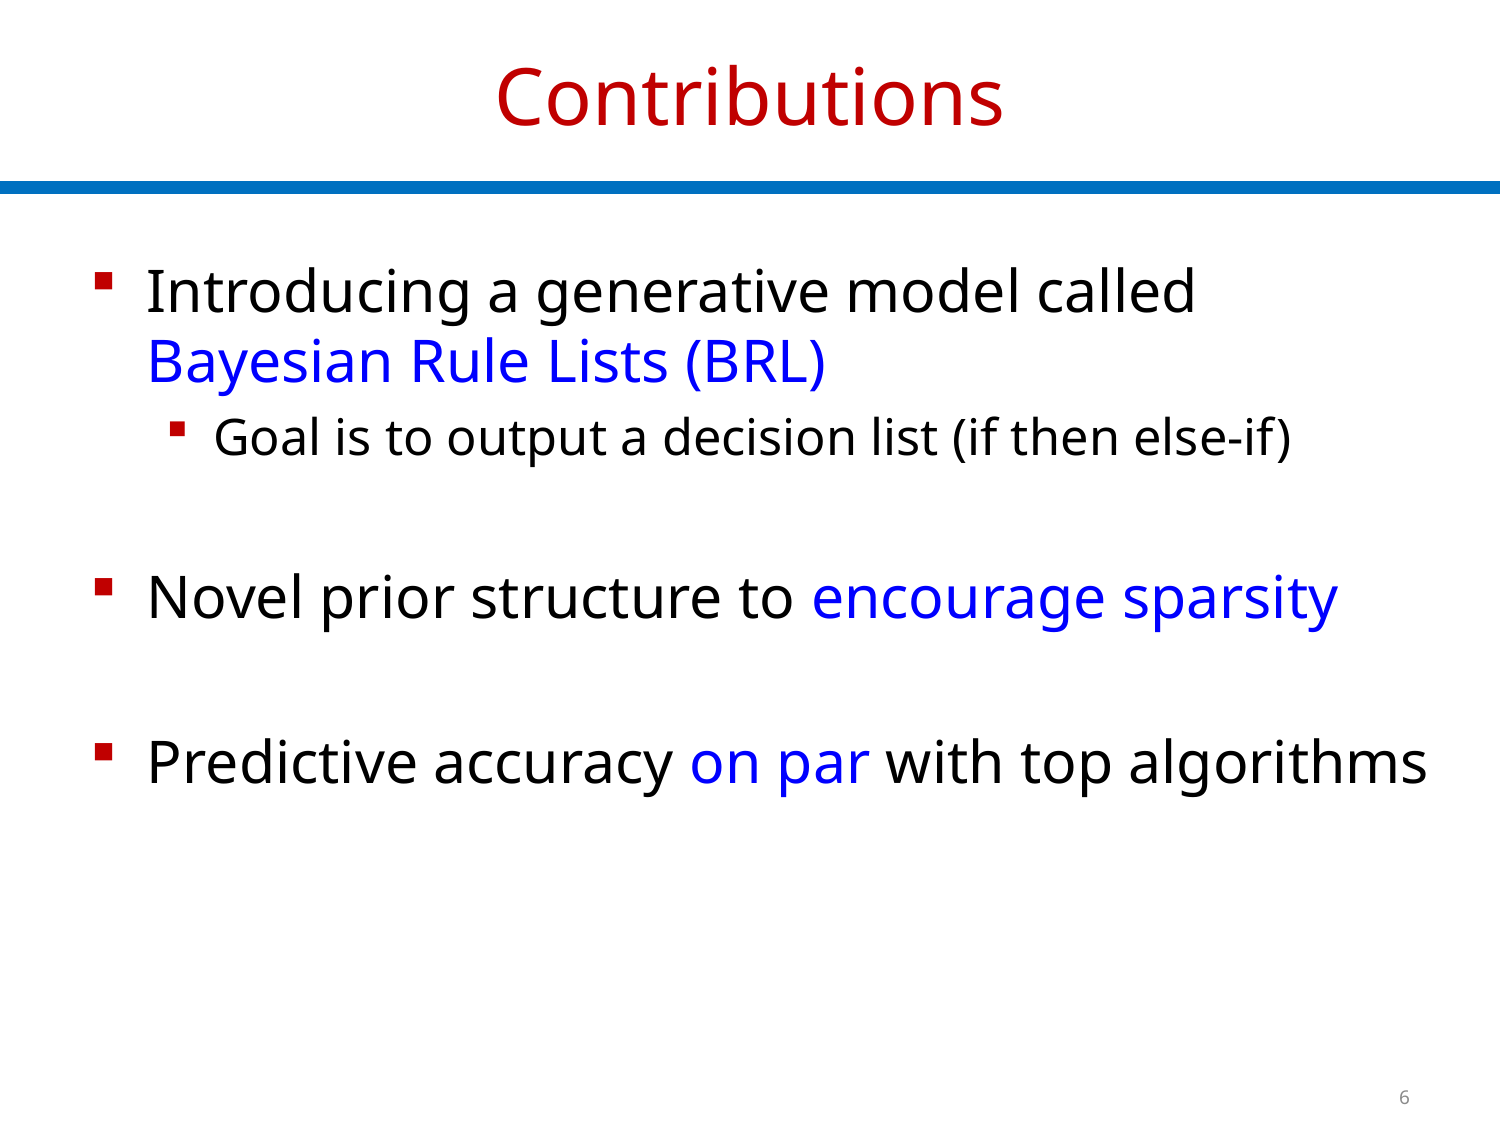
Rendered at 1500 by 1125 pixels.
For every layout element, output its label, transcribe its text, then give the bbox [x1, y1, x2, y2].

slide_number 6 [1074, 1085, 1425, 1112]
list Introducing a generative model called Bayesian Rule Lists (BRL) Goal is to output a decision list (if then else-if) Novel prior structure to encourage sparsity Predictive accuracy on par with top algorithms [75, 245, 1463, 1096]
title Contributions [0, 0, 1500, 188]
